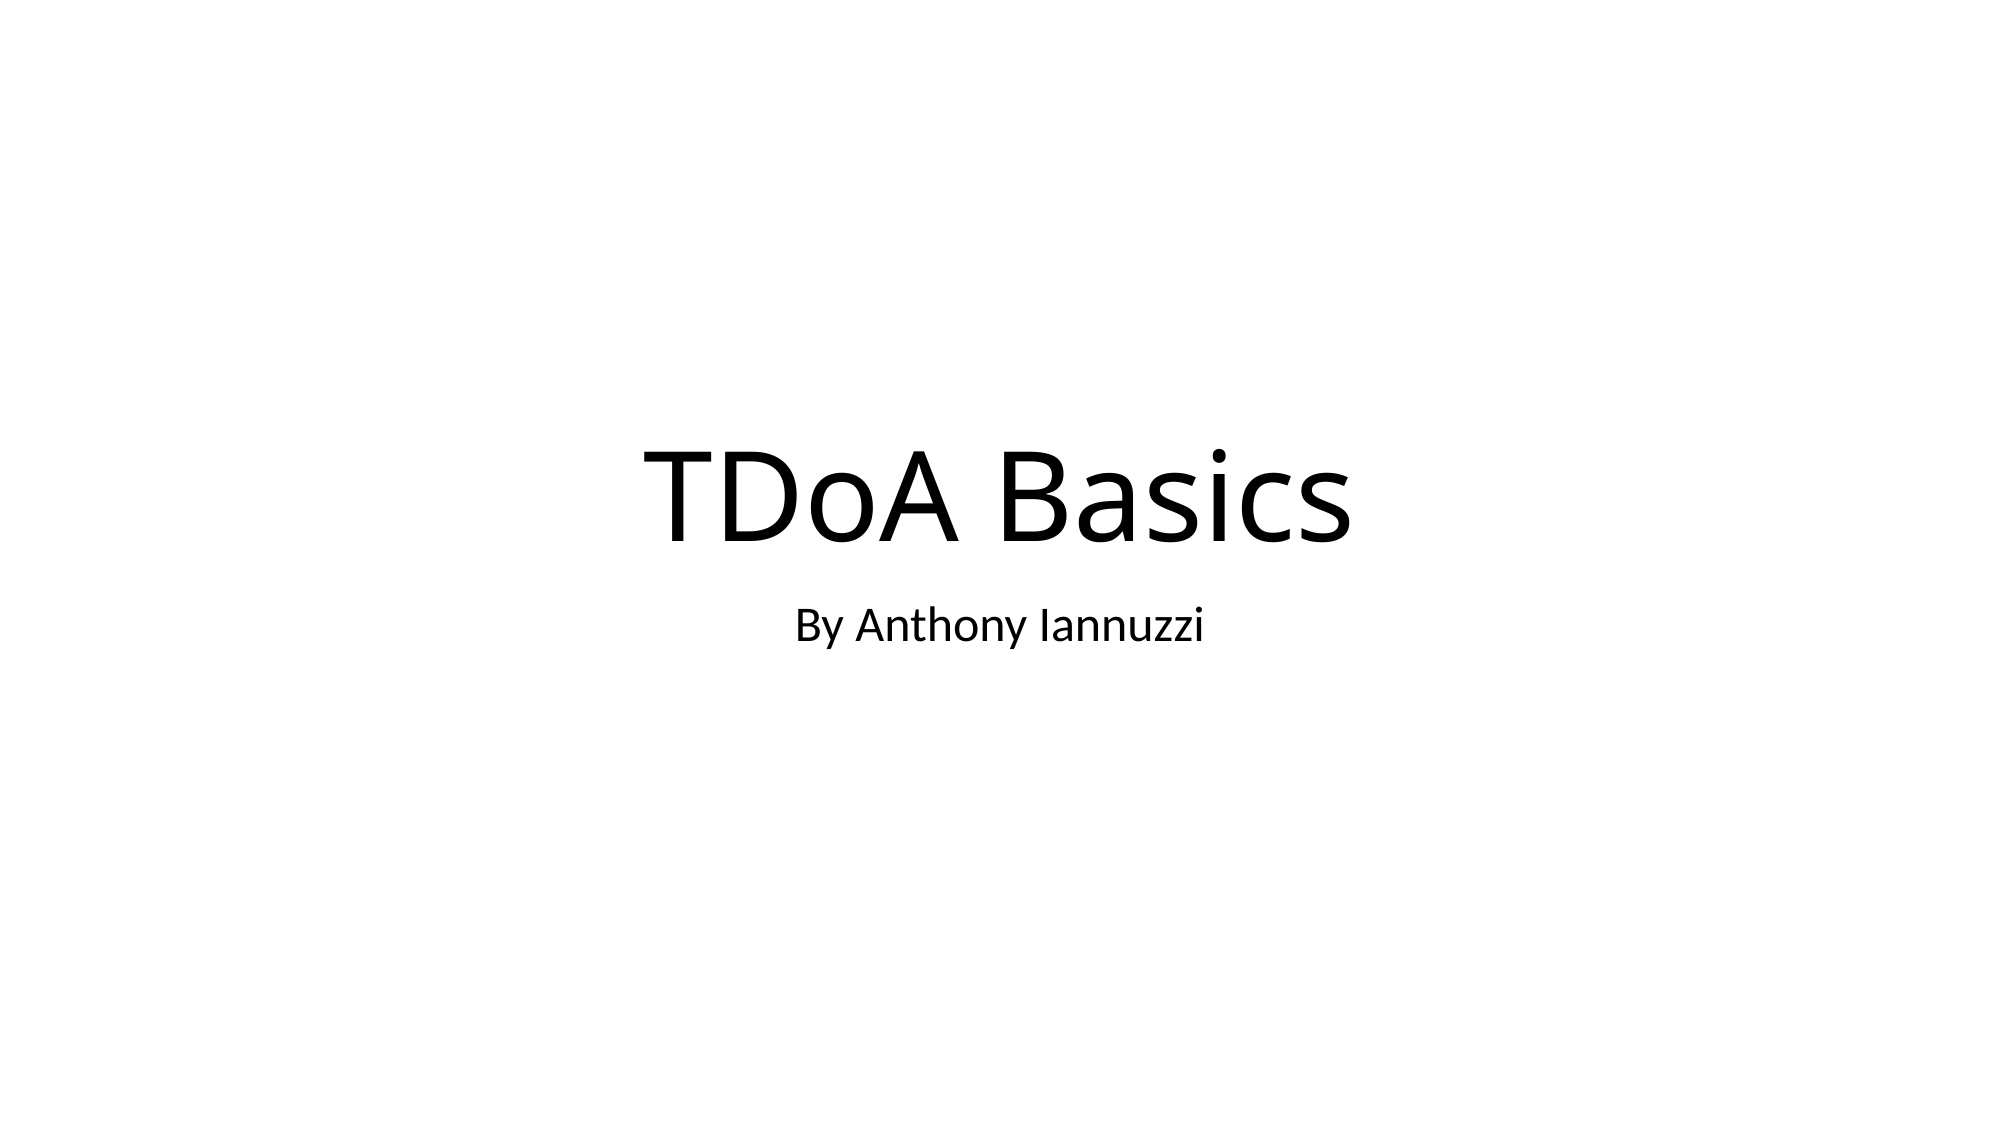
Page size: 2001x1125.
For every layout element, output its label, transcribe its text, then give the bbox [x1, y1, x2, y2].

title TDoA Basics [249, 184, 1750, 576]
subtitle By Anthony Iannuzzi [249, 590, 1750, 863]
